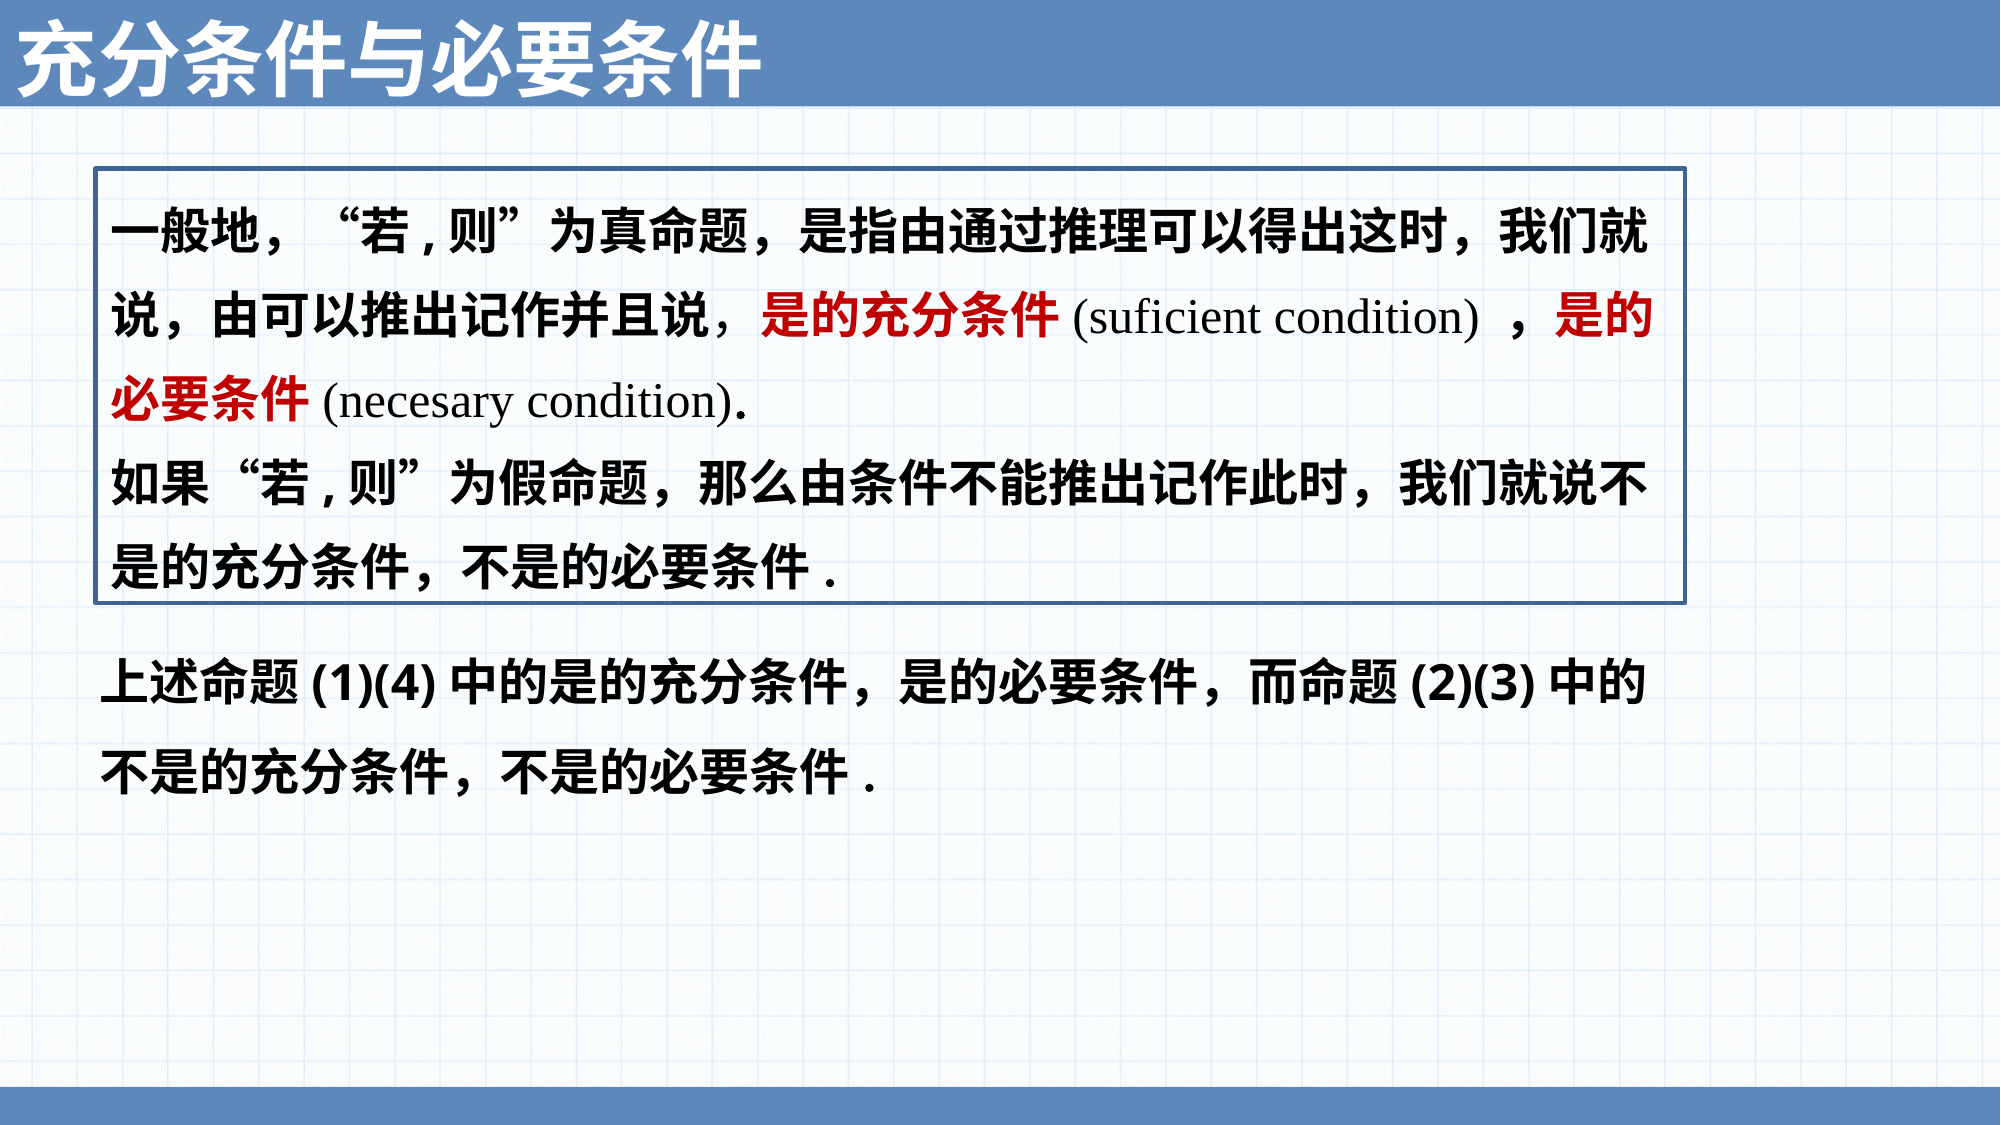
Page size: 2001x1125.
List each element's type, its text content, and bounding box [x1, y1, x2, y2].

text_box 充分条件与必要条件 [0, 0, 1021, 108]
picture [0, 0, 2001, 1125]
